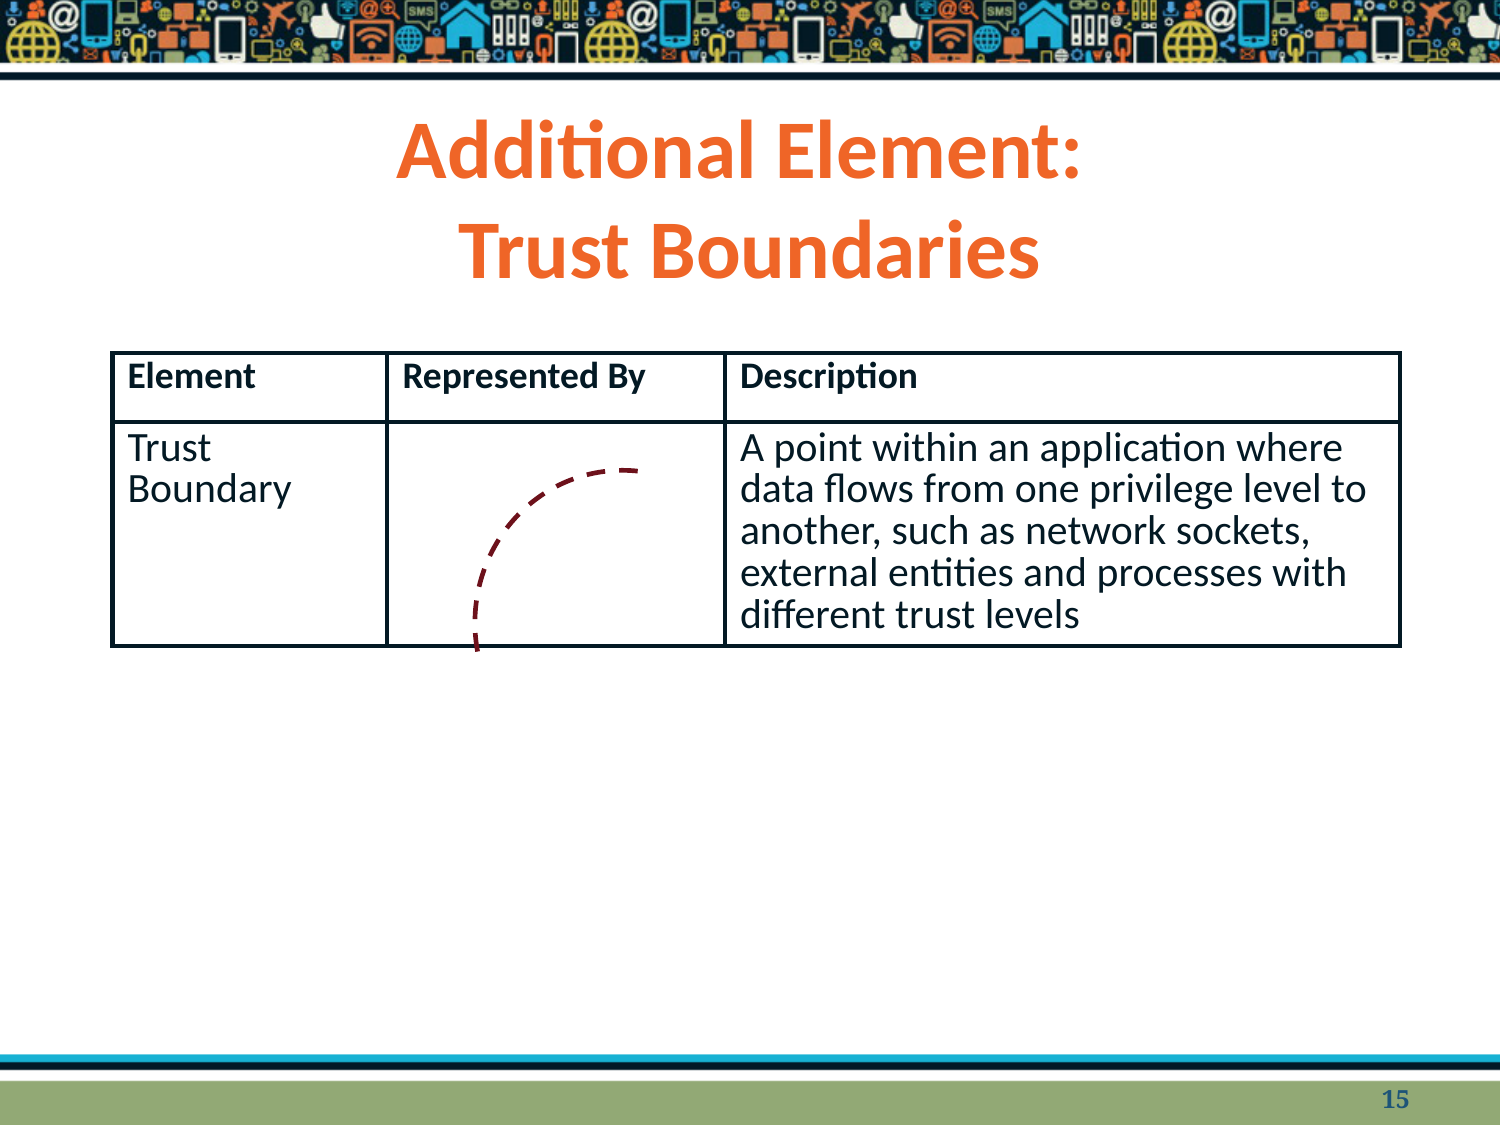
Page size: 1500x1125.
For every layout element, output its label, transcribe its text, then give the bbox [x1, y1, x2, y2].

table_cell Trust Boundary [115, 424, 385, 644]
picture [0, 0, 1500, 1125]
table_header Element [115, 355, 385, 420]
table_header Represented By [389, 355, 723, 420]
table_cell A point within an application where data flows from one privilege level to another, such as network sockets, external entities and processes with different trust levels [727, 424, 1398, 644]
picture [924, 0, 930, 8]
slide_number 15 [1112, 1049, 1426, 1125]
table_header Description [727, 355, 1398, 420]
text_box [474, 469, 639, 652]
title Additional Element: Trust Boundaries [75, 87, 1425, 204]
table_cell [389, 424, 723, 644]
